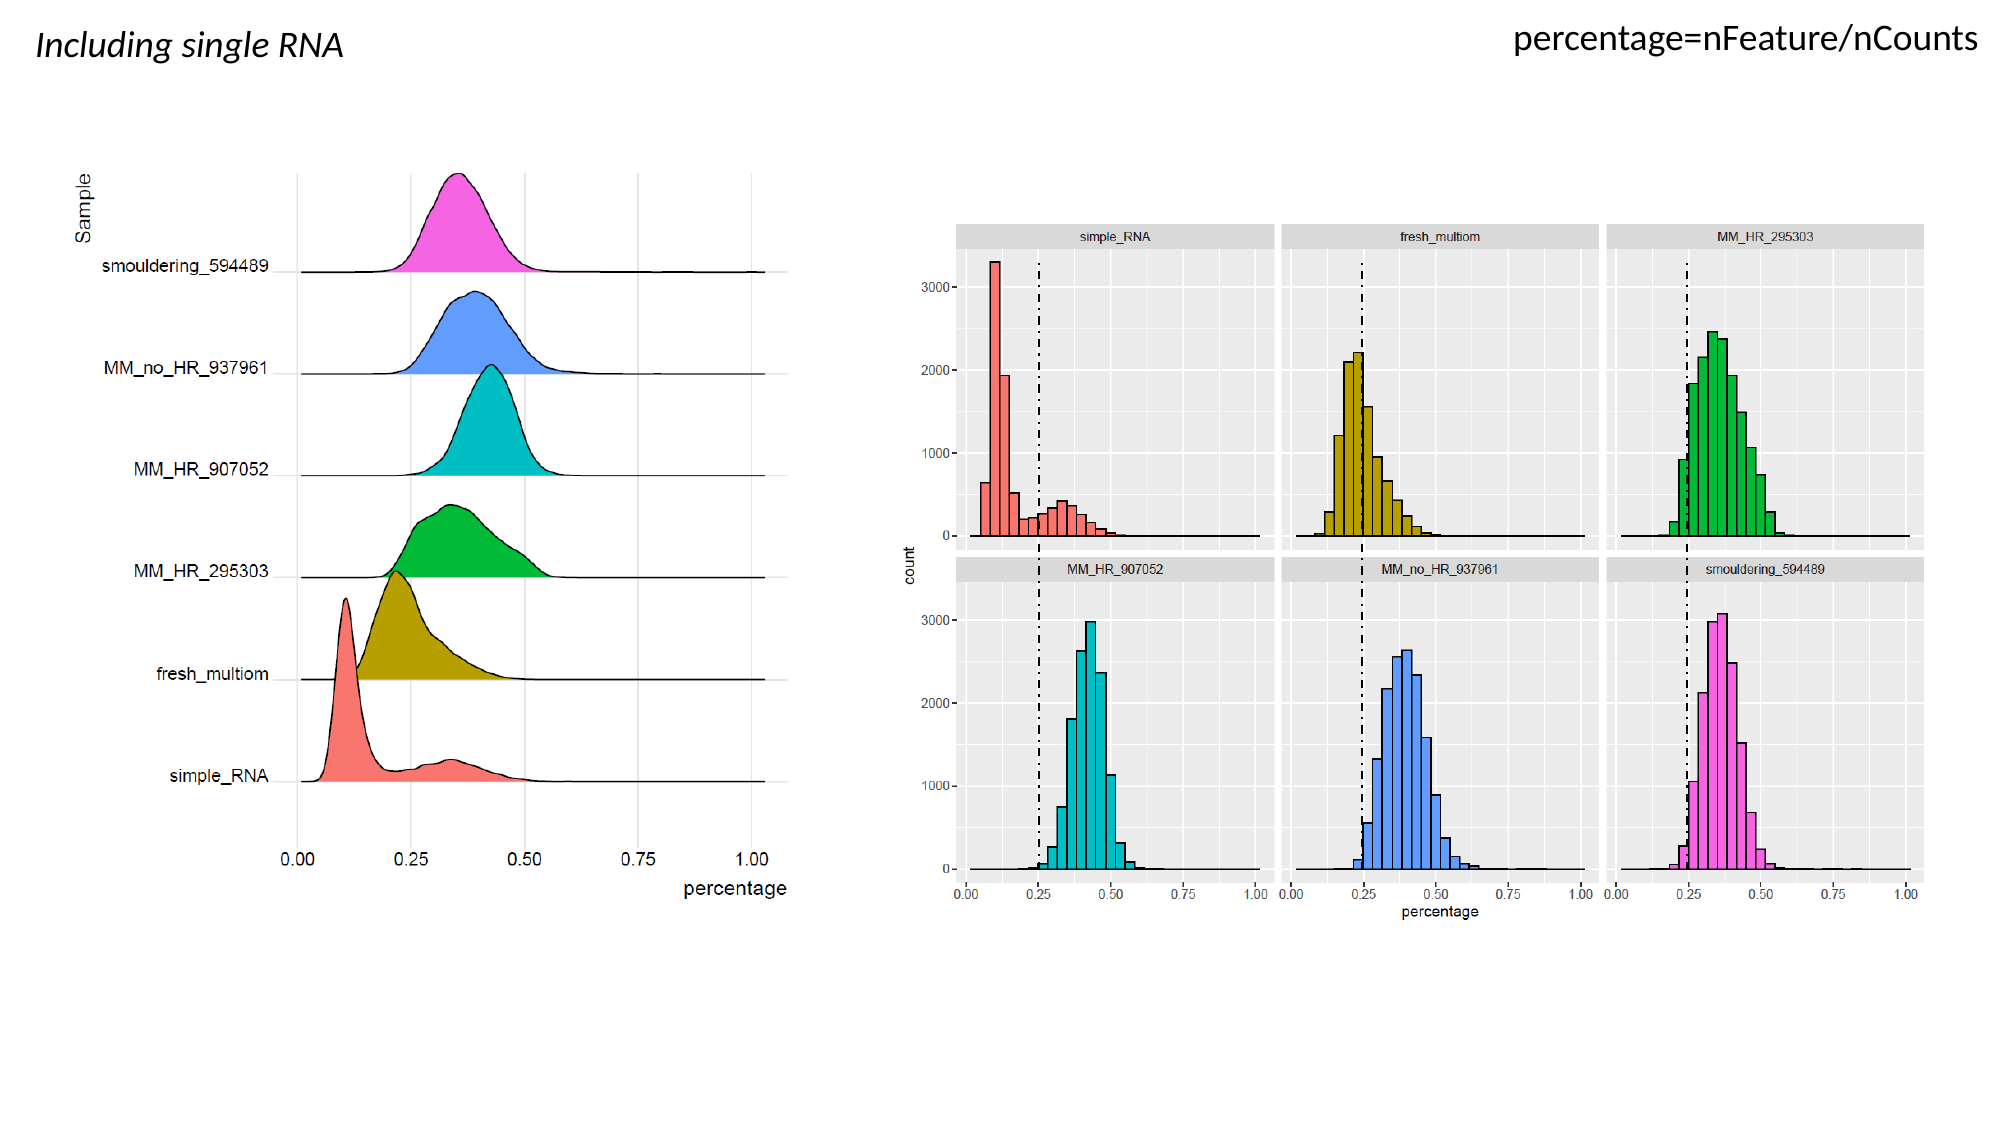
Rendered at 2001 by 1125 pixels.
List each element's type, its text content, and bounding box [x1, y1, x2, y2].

picture [902, 221, 1931, 922]
picture [62, 164, 793, 902]
text_box Including single RNA [20, 12, 565, 73]
text_box percentage=nFeature/nCounts [1498, 5, 2000, 65]
